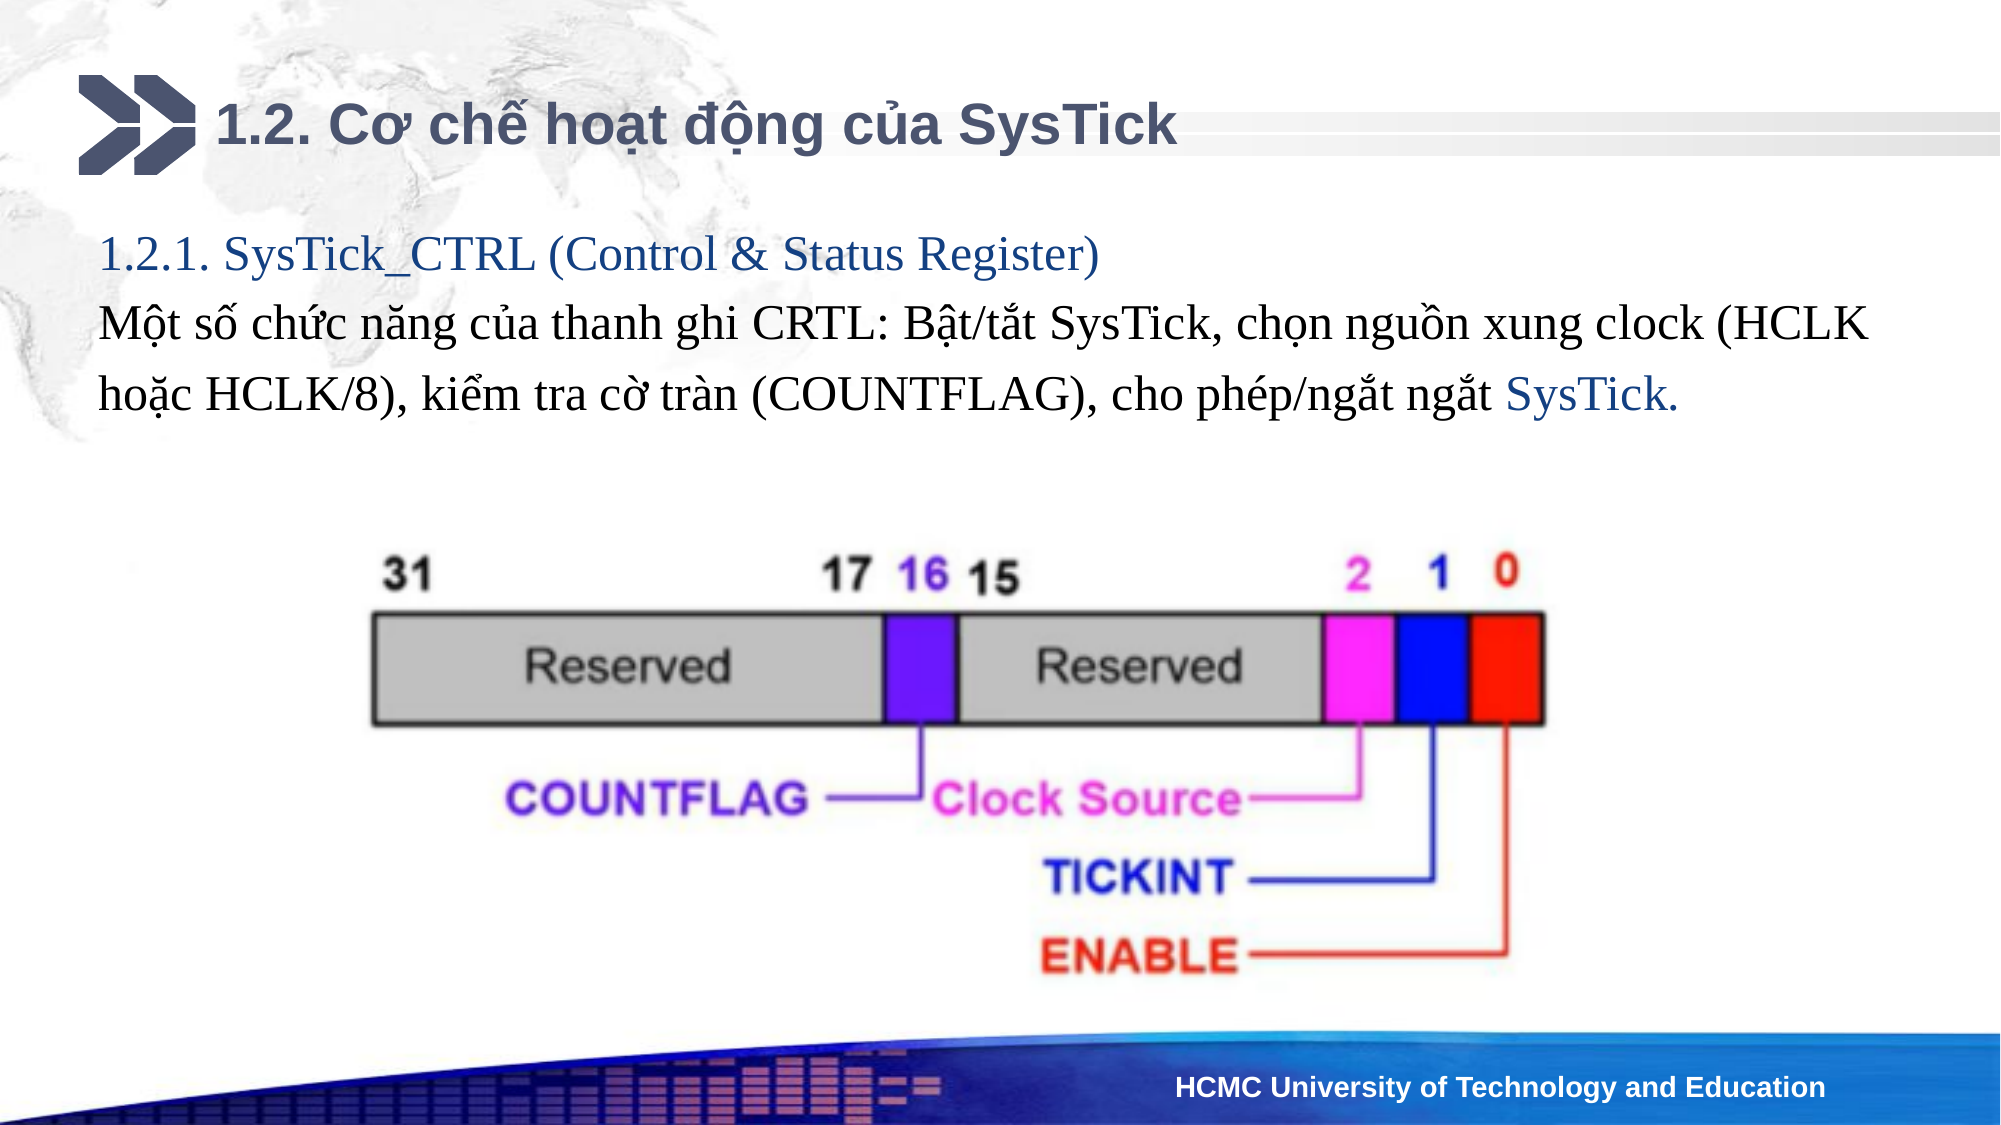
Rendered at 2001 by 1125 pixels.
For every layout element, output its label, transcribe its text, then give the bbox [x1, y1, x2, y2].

title 1.2. Cơ chế hoạt động của SysTick [200, 75, 1850, 168]
picture [0, 0, 2001, 1125]
list 1.2.1. SysTick_CTRL (Control & Status Register) Một số chức năng của thanh ghi CRTL: Bật/tắt SysTick, chọn nguồn xung clock (HCLK hoặc HCLK/8), kiểm tra cờ tràn (COUNTFLAG), cho phép/ngắt ngắt SysTick. [83, 212, 1900, 988]
